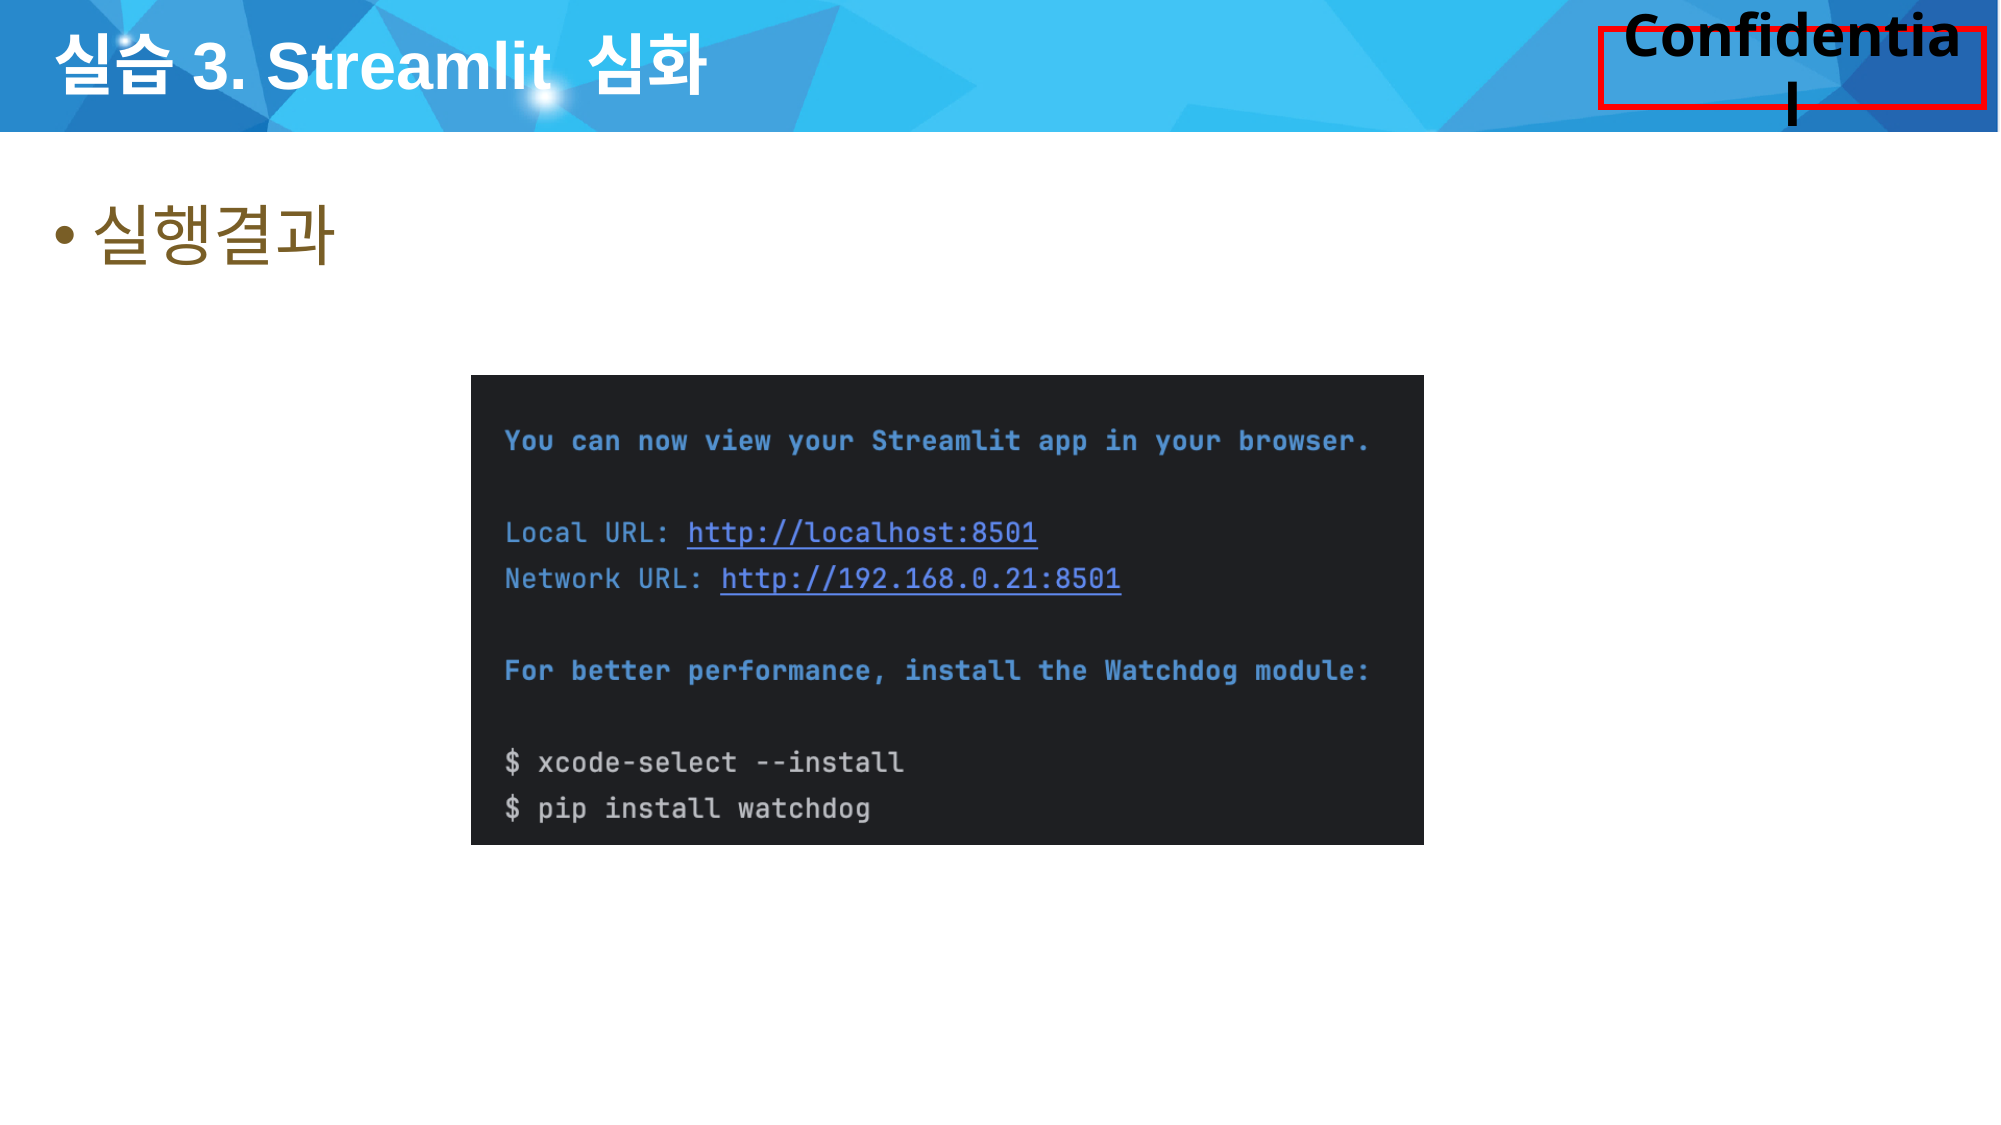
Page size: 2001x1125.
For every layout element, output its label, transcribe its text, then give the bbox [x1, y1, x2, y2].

picture [0, 0, 2000, 132]
picture [471, 375, 1424, 845]
title 실습3. Streamlit 심화 [38, 22, 1357, 113]
list 실행결과 [38, 186, 1968, 1033]
